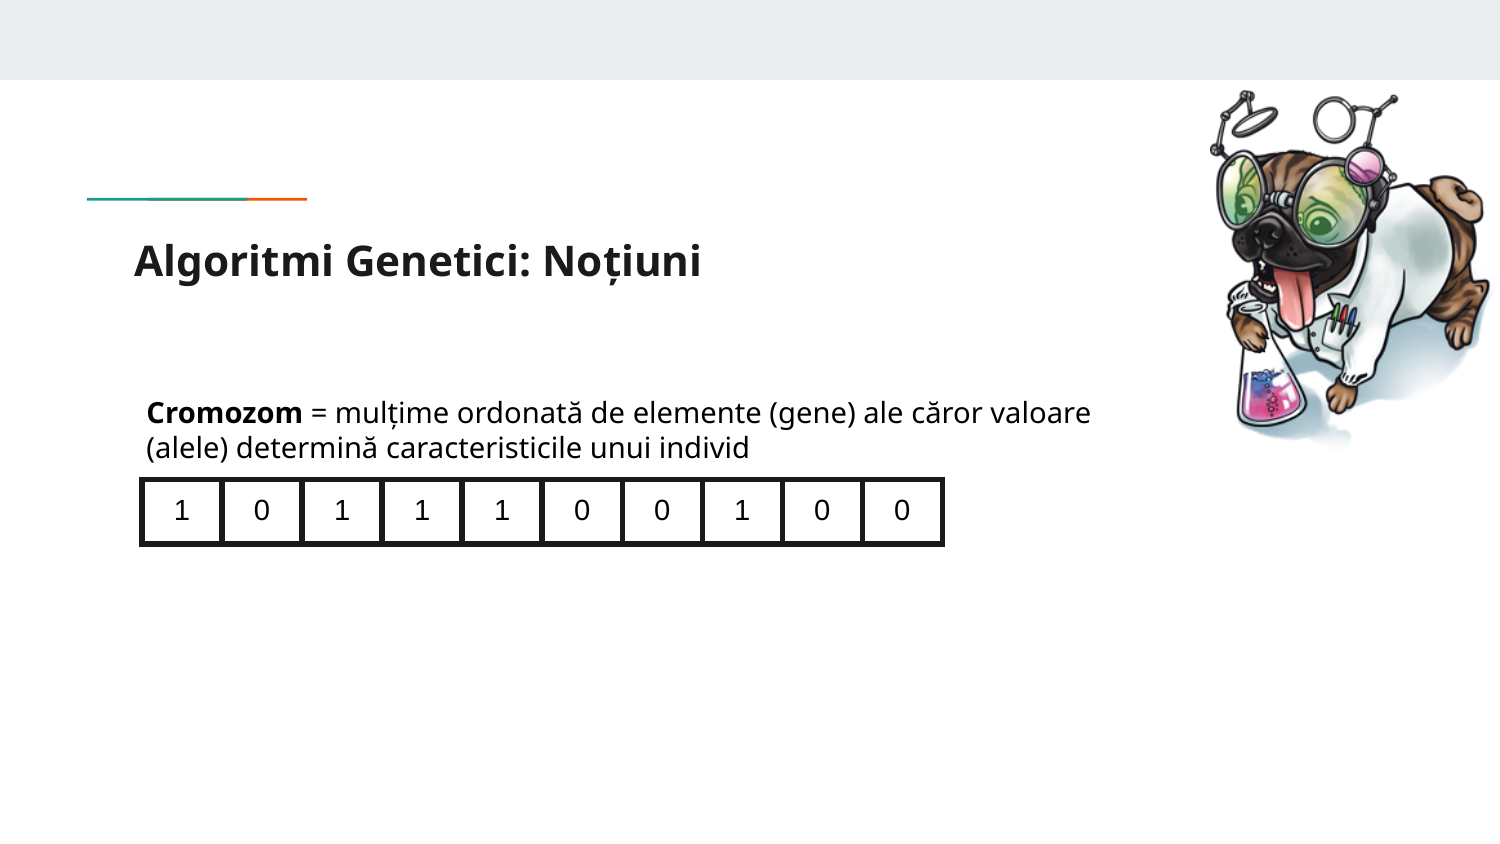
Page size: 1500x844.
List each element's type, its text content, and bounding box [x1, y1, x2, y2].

table_header 0 [865, 482, 940, 541]
table_header 0 [225, 482, 299, 541]
table_header 1 [145, 482, 219, 541]
text_box Cromozom = mulţime ordonată de elemente (gene) ale căror valoare (alele) determină caracteristicile unui individ [131, 379, 1179, 514]
table_header 1 [385, 482, 459, 541]
table_header 0 [545, 482, 620, 541]
table_header 1 [305, 482, 379, 541]
title Algoritmi Genetici: Noțiuni [119, 216, 1204, 305]
table_header 1 [465, 482, 539, 541]
table_header 0 [785, 482, 860, 541]
table_header 1 [705, 482, 780, 541]
table_header 0 [625, 482, 700, 541]
picture [1209, 90, 1500, 453]
